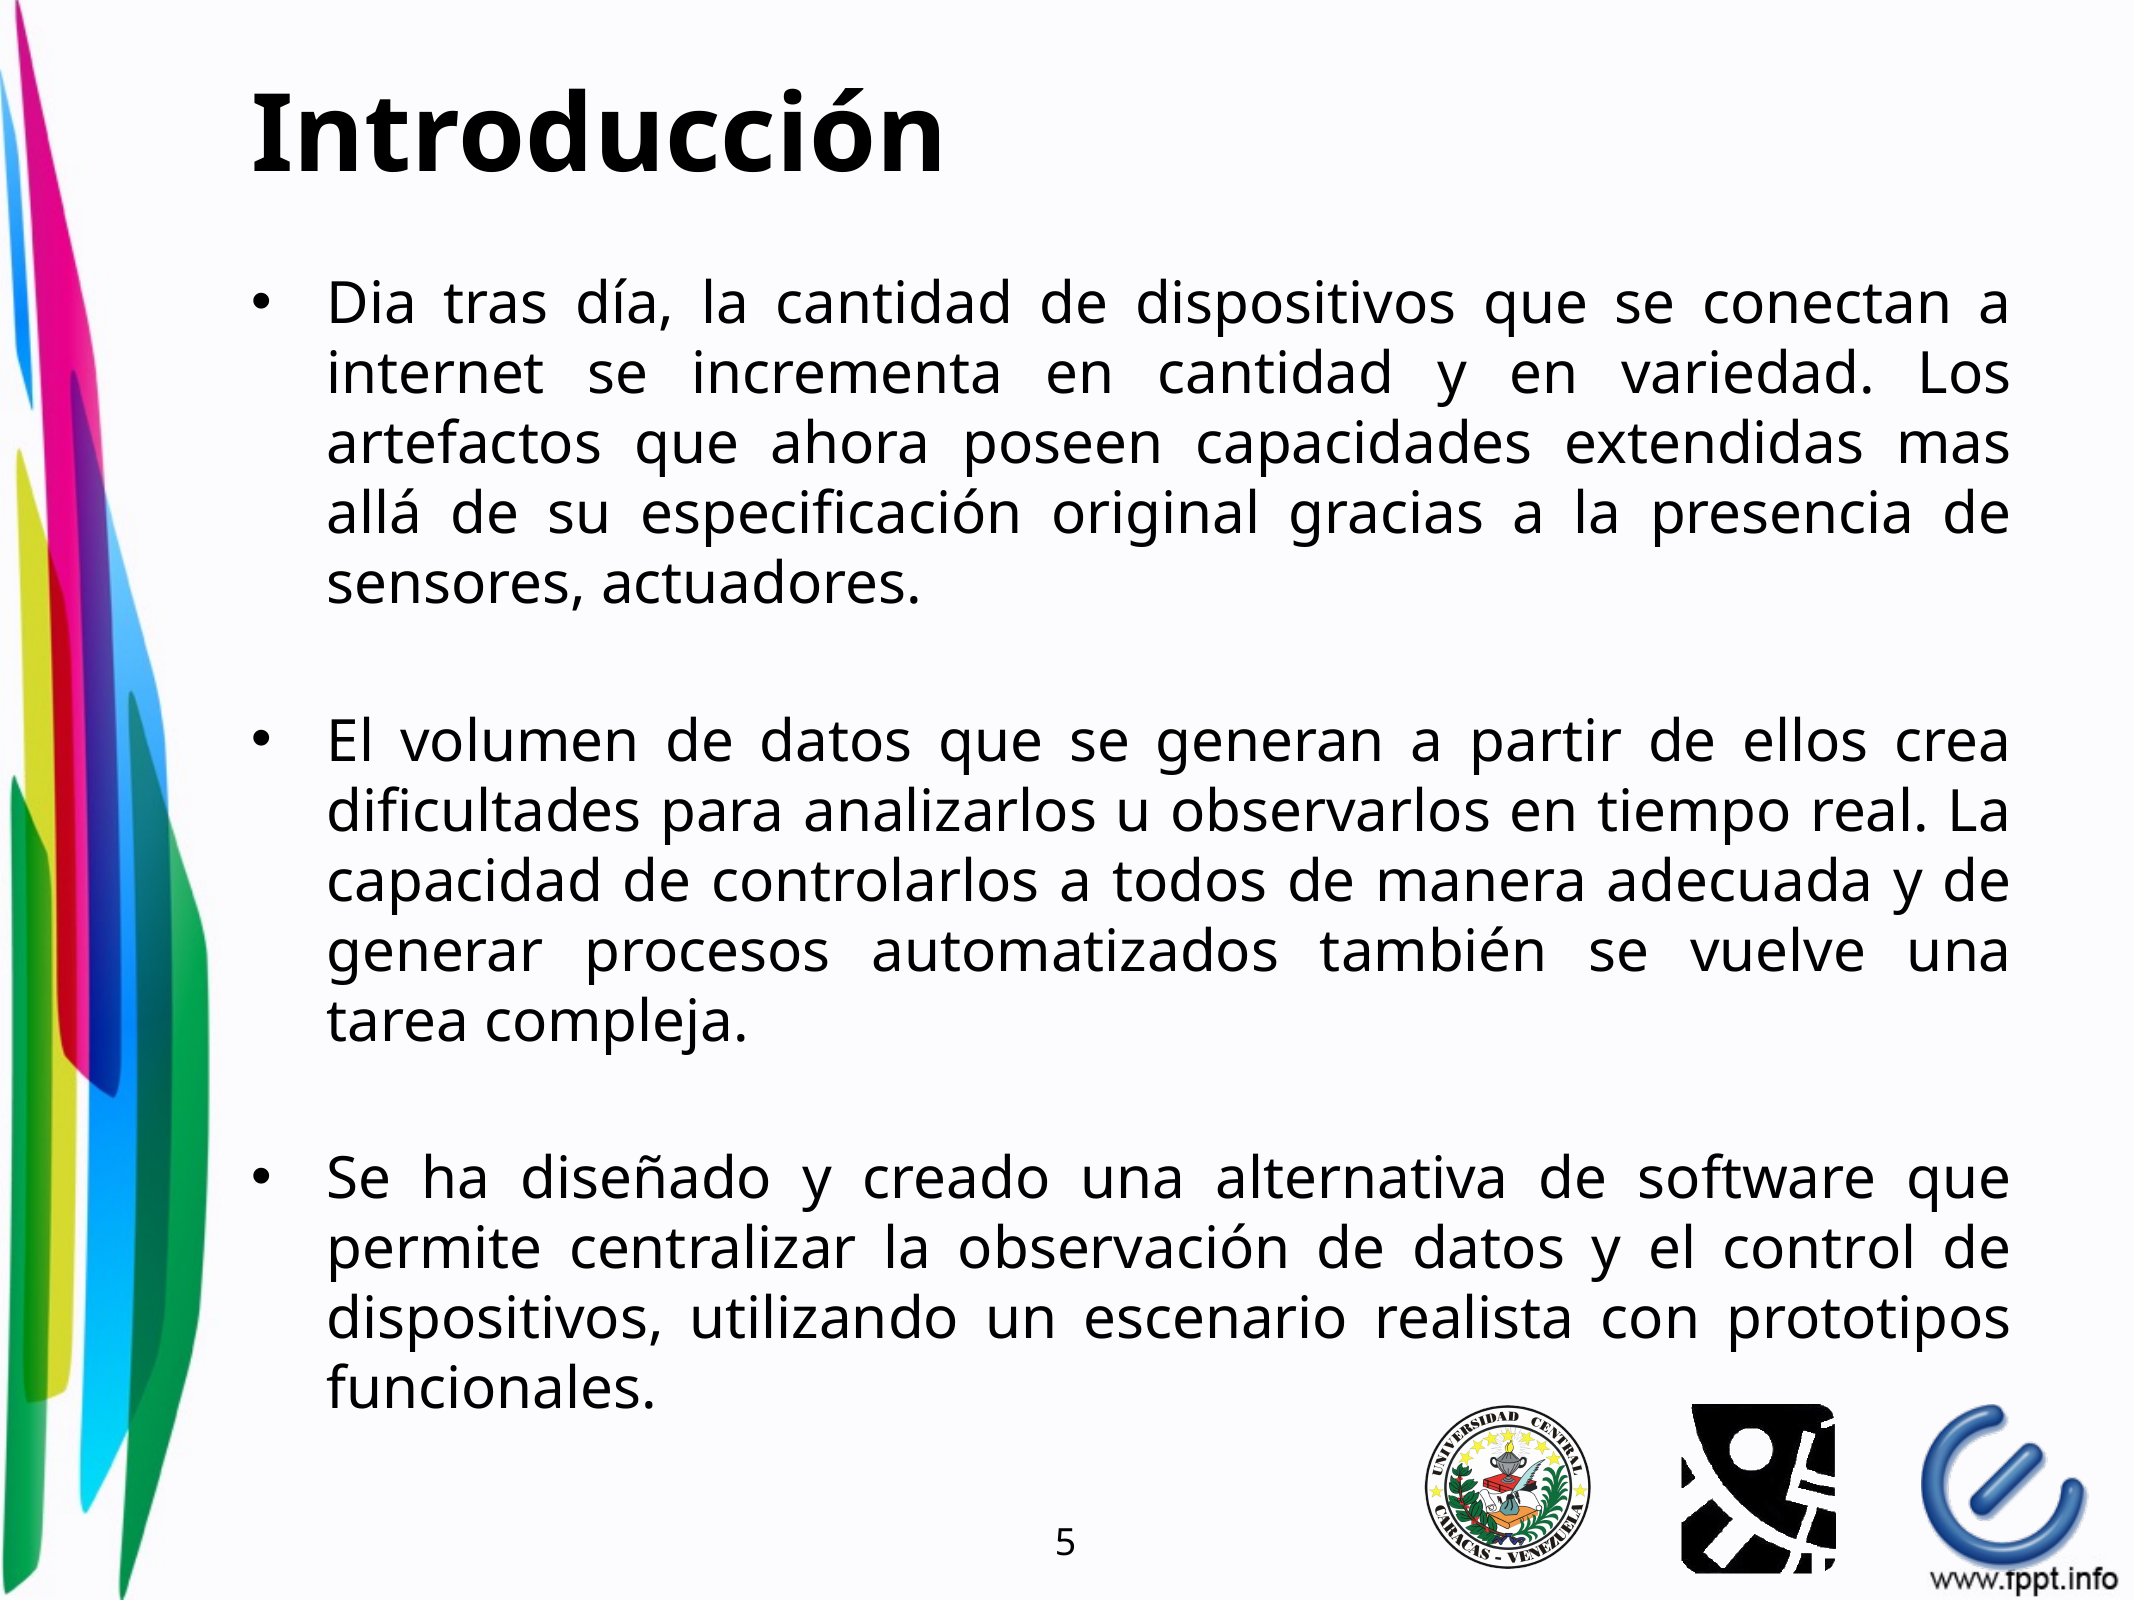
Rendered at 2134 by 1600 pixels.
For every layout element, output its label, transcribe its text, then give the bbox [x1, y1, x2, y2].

picture [0, 0, 2134, 1600]
list Dia tras día, la cantidad de dispositivos que se conectan a internet se incrementa en cantidad y en variedad. Los artefactos que ahora poseen capacidades extendidas mas allá de su especificación original gracias a la presencia de sensores, actuadores. El volumen de datos que se generan a partir de ellos crea dificultades para analizarlos u observarlos en tiempo real. La capacidad de controlarlos a todos de manera adecuada y de generar procesos automatizados también se vuelve una tarea compleja. Se ha diseñado y creado una alternativa de software que permite centralizar la observación de datos y el control de dispositivos, utilizando un escenario realista con prototipos funcionales. [251, 265, 2012, 1343]
text_box 5 [1045, 1517, 1086, 1581]
text_box Introducción [251, 54, 2036, 202]
